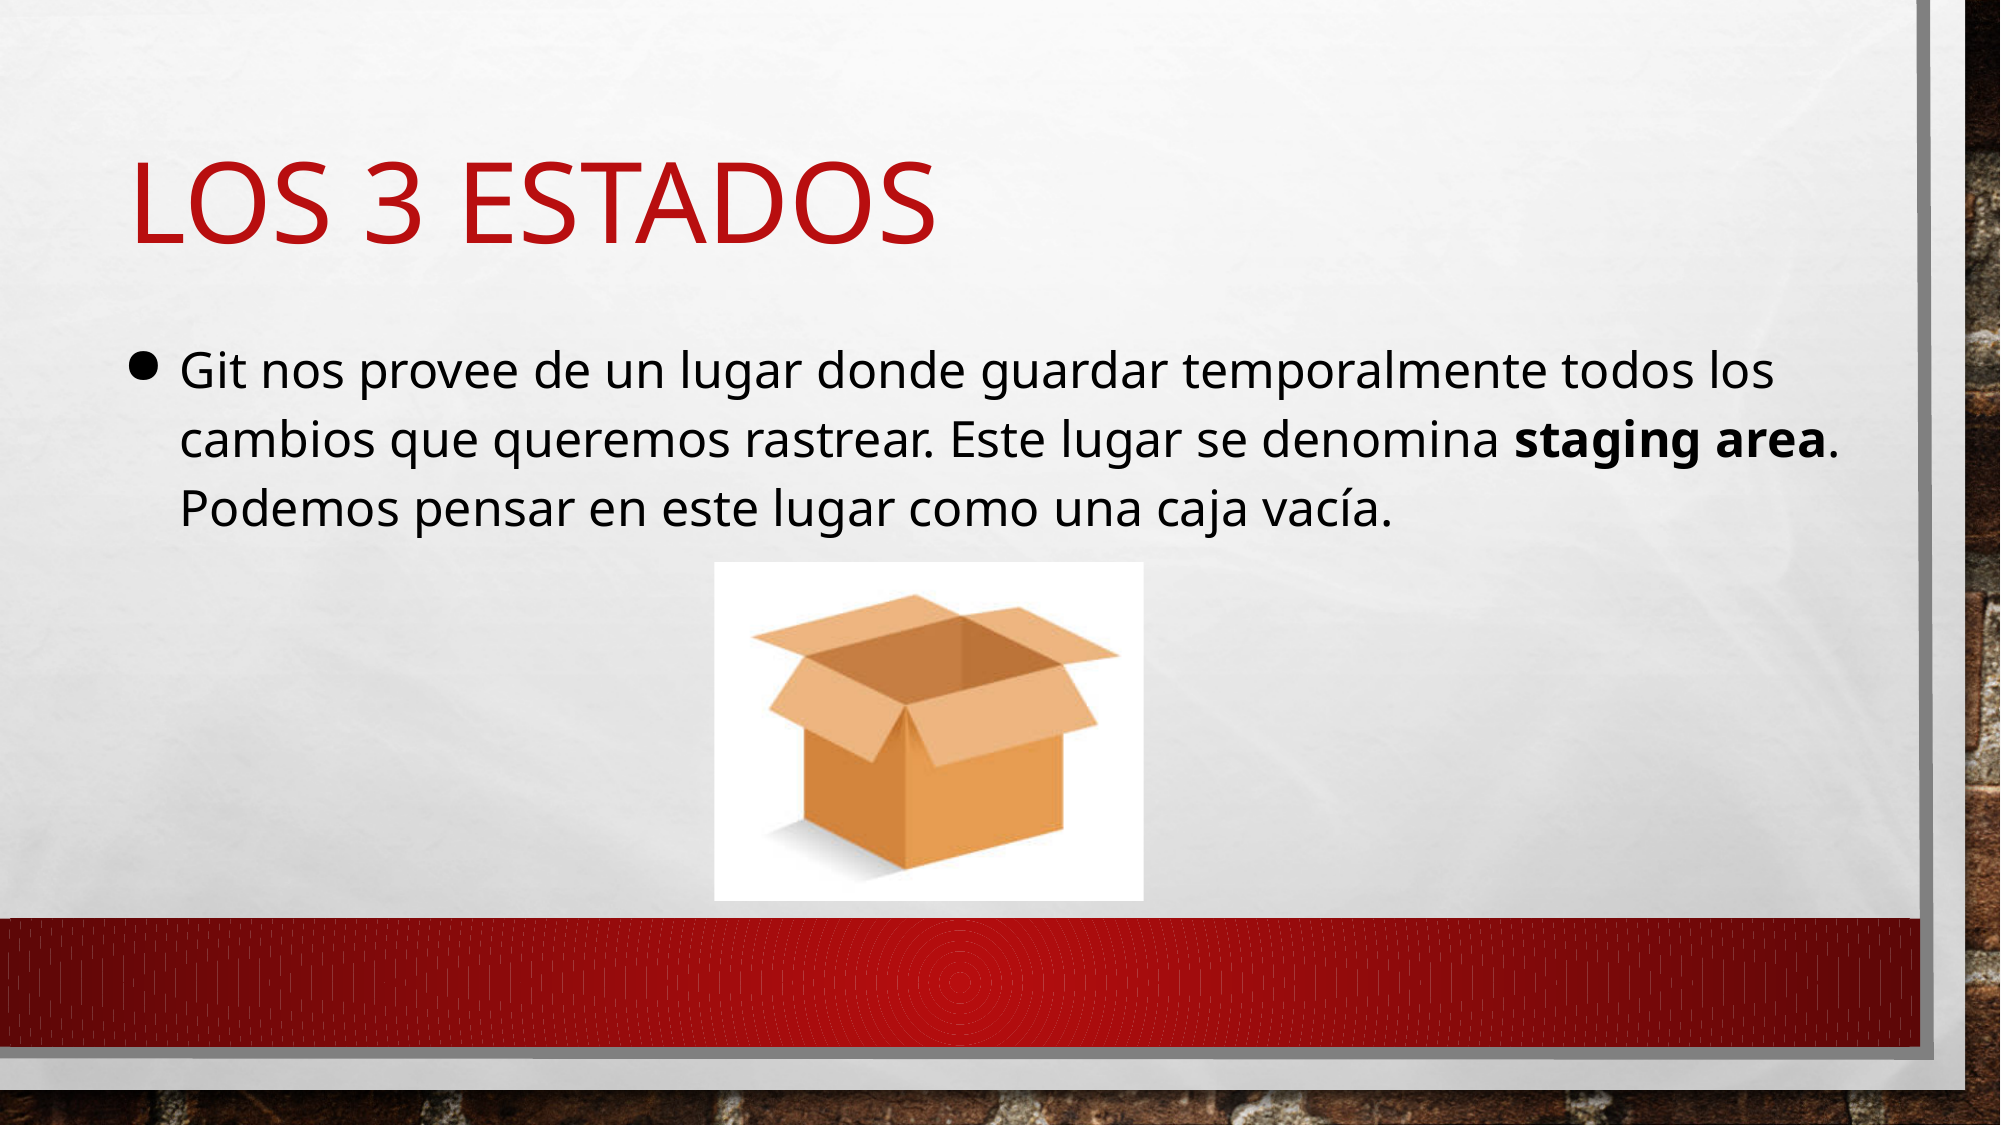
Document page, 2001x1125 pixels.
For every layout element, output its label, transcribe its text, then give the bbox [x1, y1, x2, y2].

text_box Git nos provee de un lugar donde guardar temporalmente todos los cambios que queremos rastrear. Este lugar se denomina staging area. Podemos pensar en este lugar como una caja vacía. [90, 322, 1868, 544]
title Los 3 estados [112, 112, 1818, 302]
picture [0, 0, 2000, 1125]
picture [714, 562, 1144, 901]
